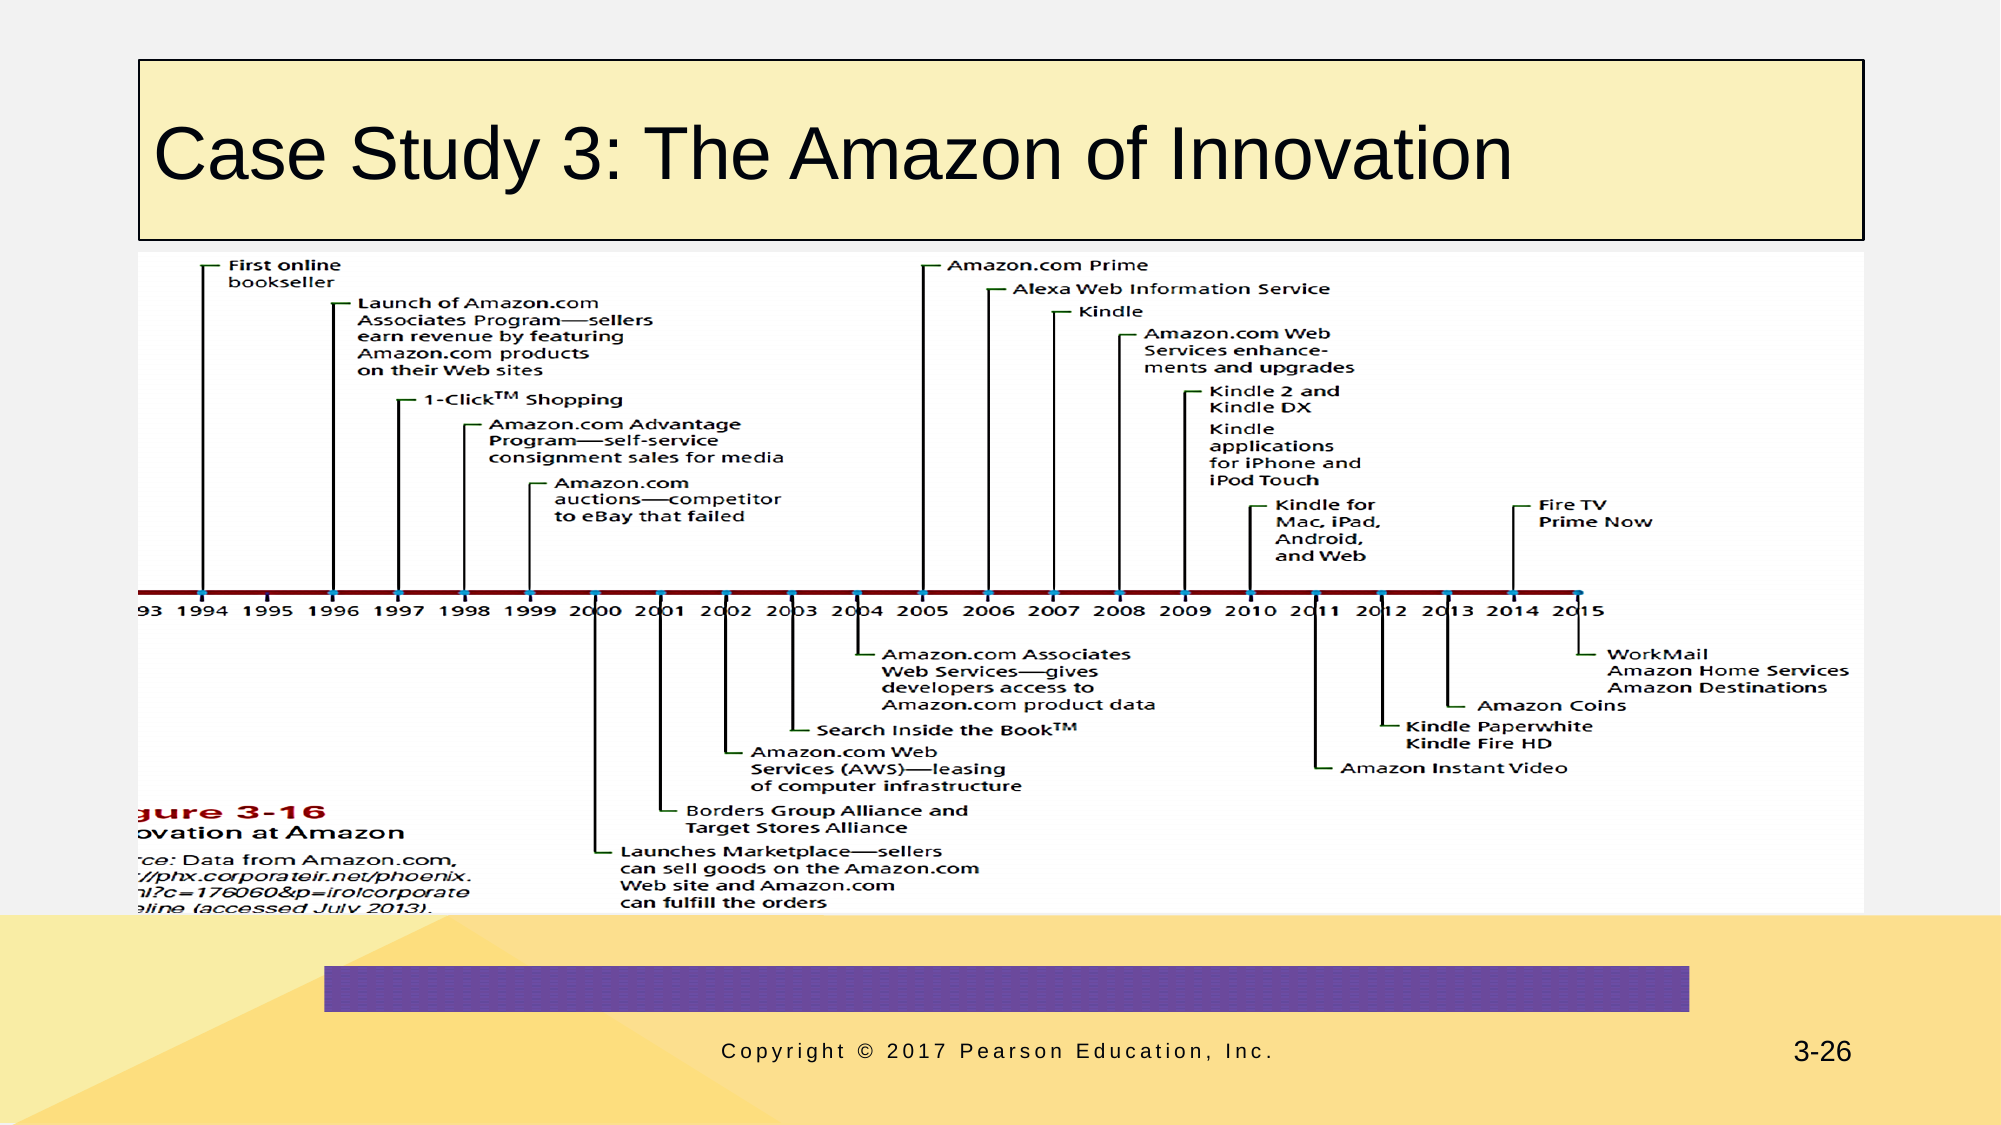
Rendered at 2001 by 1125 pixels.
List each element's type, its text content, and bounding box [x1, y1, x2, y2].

footer Copyright © 2017 Pearson Education, Inc. [326, 1025, 1677, 1075]
title Case Study 3: The Amazon of Innovation [138, 59, 1865, 241]
picture [138, 251, 1864, 913]
